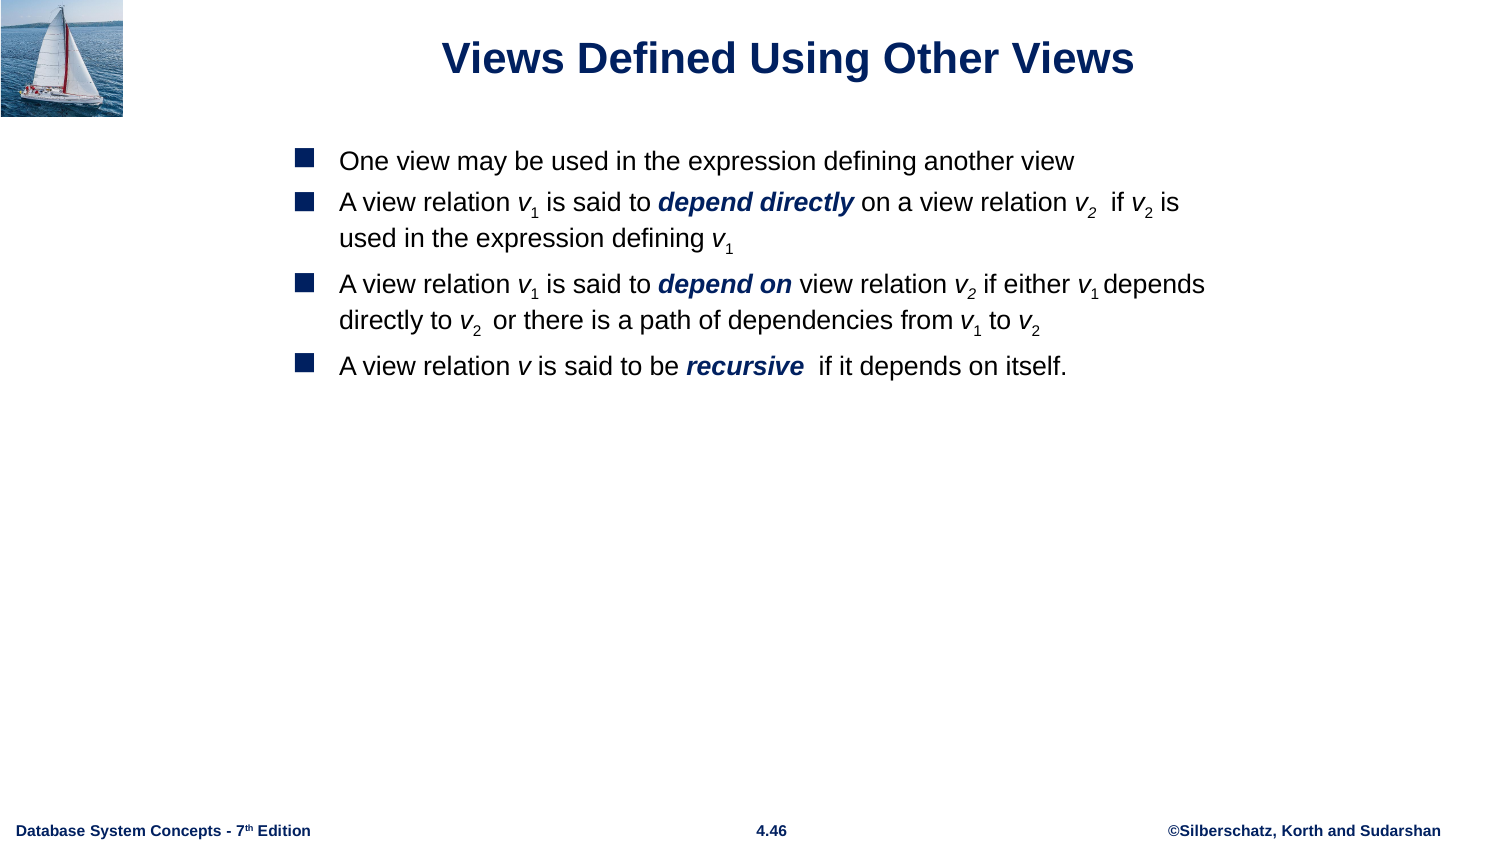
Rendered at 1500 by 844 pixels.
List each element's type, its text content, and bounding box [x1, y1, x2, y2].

title Views Defined Using Other Views [125, 14, 1452, 90]
picture [0, 0, 123, 117]
list One view may be used in the expression defining another view A view relation v1 is said to depend directly on a view relation v2 if v2 is used in the expression defining v1 A view relation v1 is said to depend on view relation v2 if either v1 depends directly to v2 or there is a path of dependencies from v1 to v2 A view relation v is said to be recursive if it depends on itself. [282, 136, 1228, 552]
